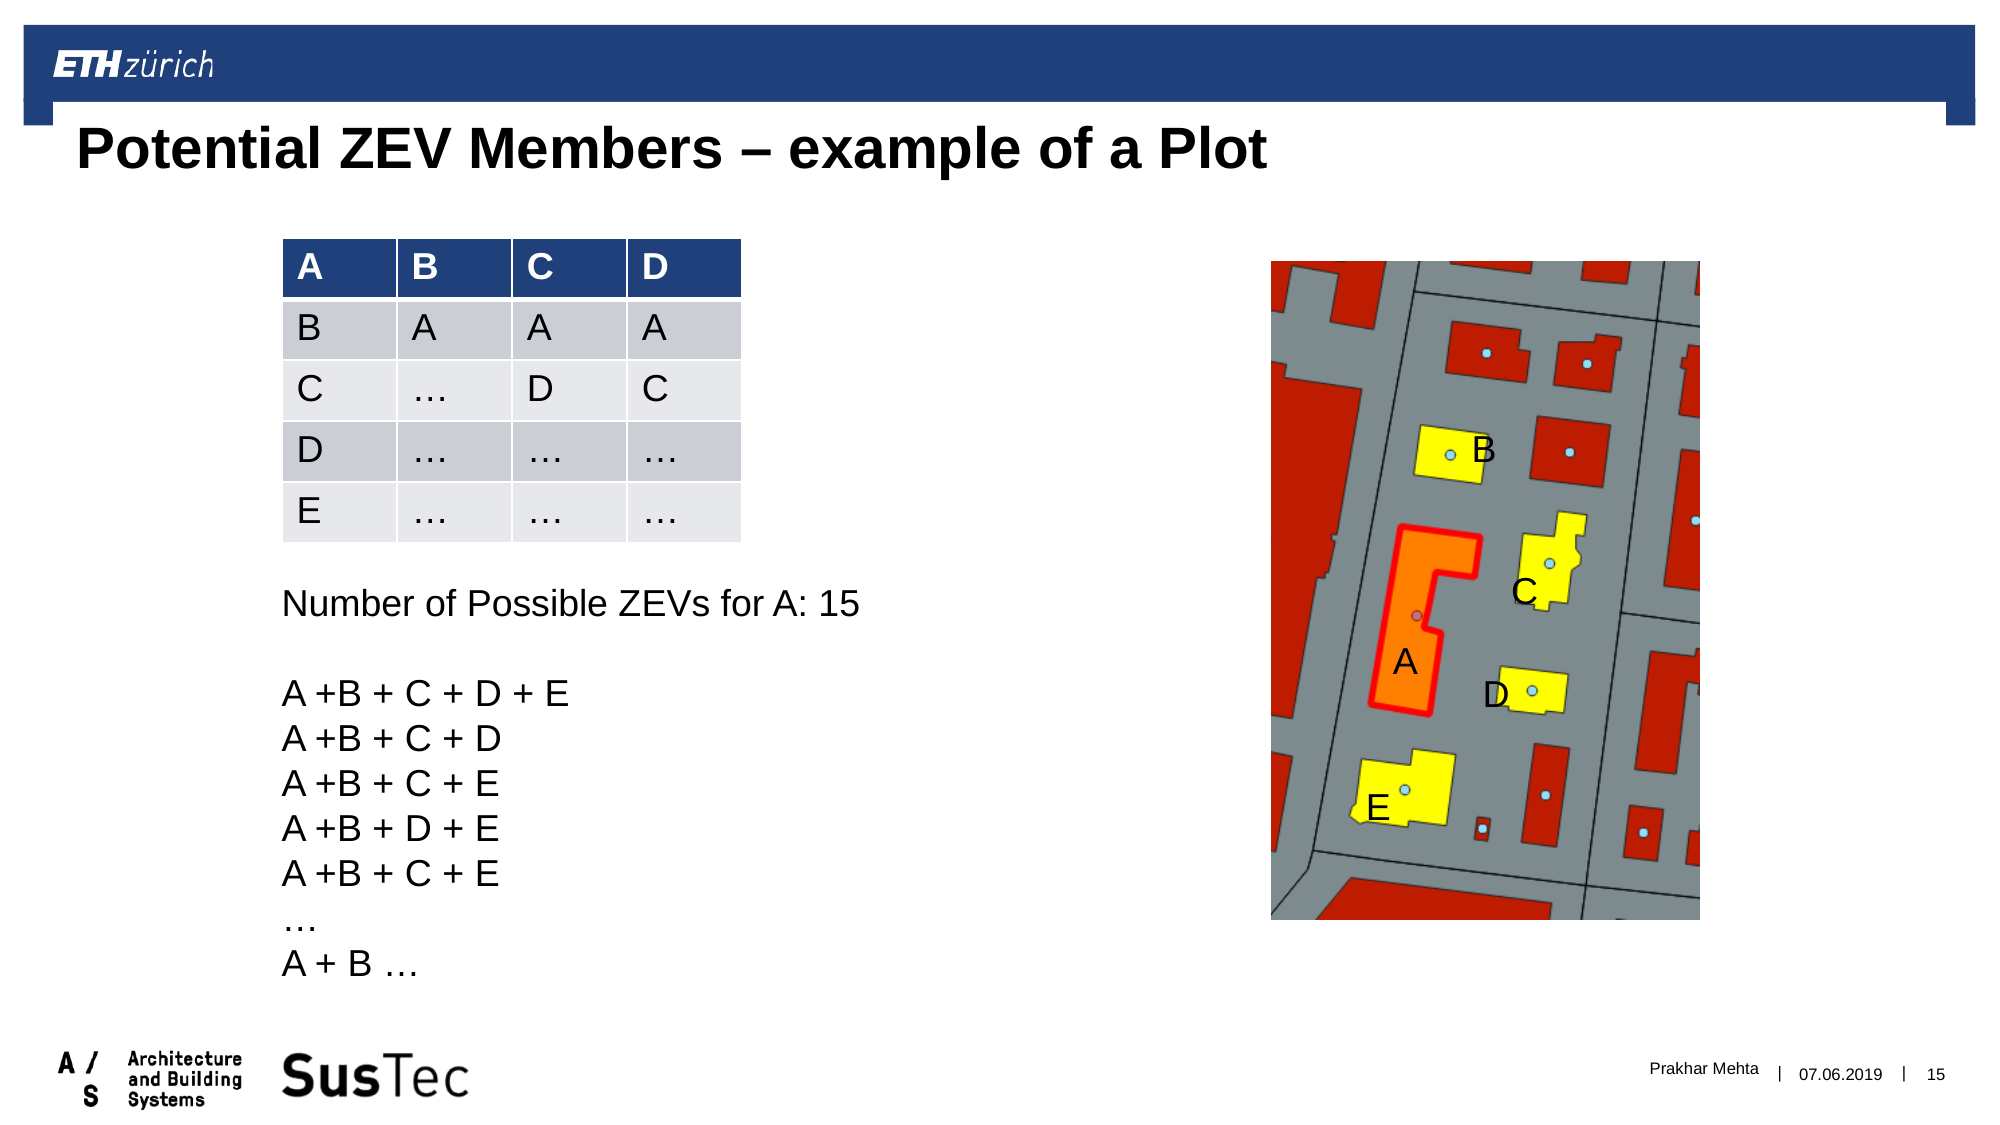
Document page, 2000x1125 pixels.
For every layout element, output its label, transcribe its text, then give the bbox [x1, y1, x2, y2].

table_cell A [628, 302, 741, 359]
slide_number 15 [1906, 1034, 1966, 1112]
table_cell C [283, 361, 396, 420]
table_cell … [628, 422, 741, 481]
table_cell E [283, 483, 396, 542]
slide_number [1790, 1034, 1892, 1112]
table_header B [398, 239, 511, 297]
table_header D [628, 239, 741, 297]
picture [270, 1037, 483, 1125]
table_cell C [628, 361, 741, 420]
table_cell … [398, 422, 511, 481]
table_cell A [513, 302, 626, 359]
footer Prakhar Mehta [999, 1029, 1760, 1106]
table_cell … [513, 483, 626, 542]
table_cell … [398, 361, 511, 420]
table_cell A [398, 302, 511, 359]
table_cell D [513, 361, 626, 420]
table_header C [513, 239, 626, 297]
table_cell … [513, 422, 626, 481]
table_cell … [628, 483, 741, 542]
table_cell D [283, 422, 396, 481]
table_cell … [398, 483, 511, 542]
text_box Number of Possible ZEVs for A: 15 A +B + C + D + E A +B + C + D A +B + C + E A +B + D + E A +B + C + E … A + B … [266, 571, 887, 1037]
table_header A [283, 239, 396, 297]
table_cell B [283, 302, 396, 359]
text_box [1270, 260, 1700, 920]
picture [47, 1029, 262, 1118]
title Potential ZEV Members – example of a Plot [53, 101, 1946, 262]
